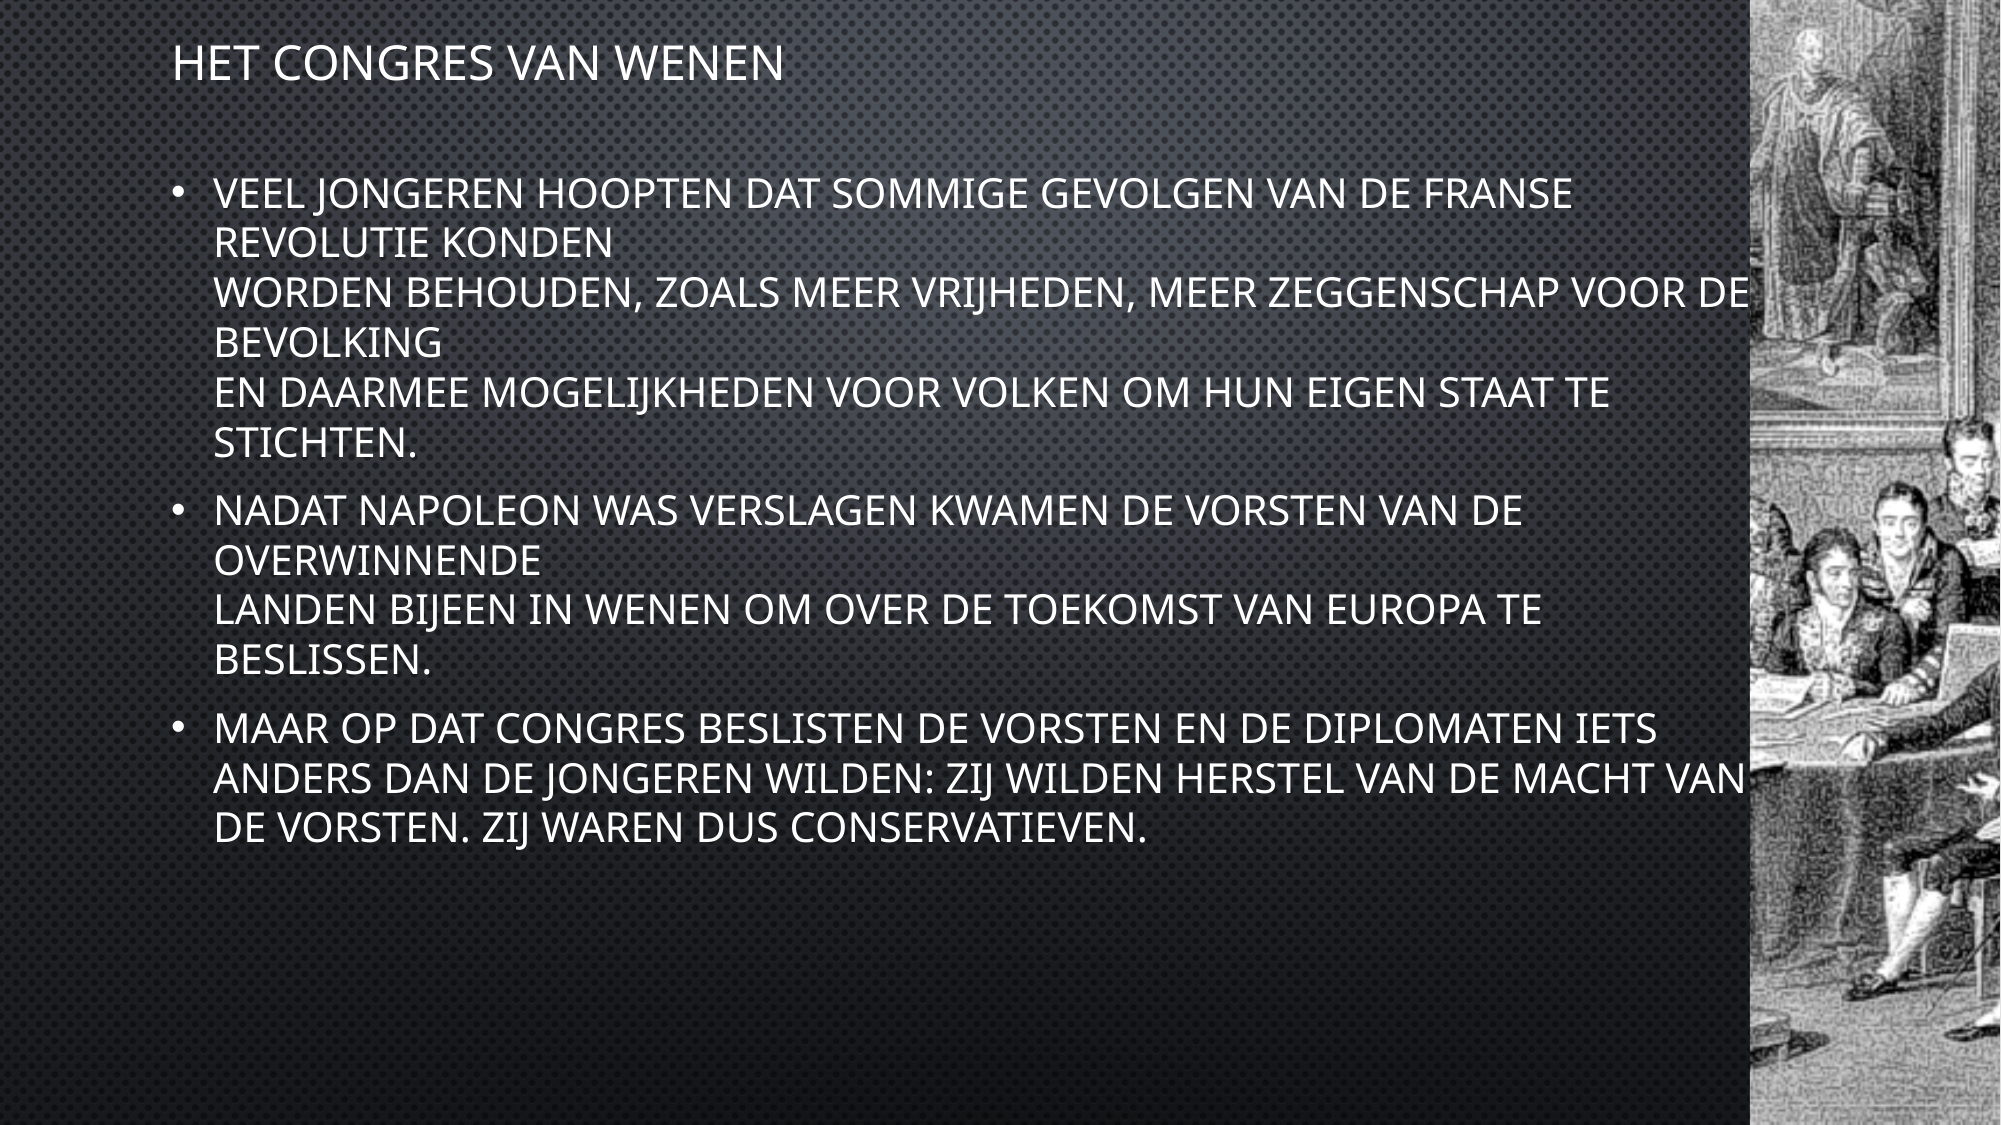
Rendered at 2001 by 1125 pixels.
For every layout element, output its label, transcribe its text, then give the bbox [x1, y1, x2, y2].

picture [1749, 0, 2000, 1125]
list Het Congres van Wenen Veel jongeren hoopten dat sommige gevolgen van de Franse Revolutie konden worden behouden, zoals meer vrijheden, meer zeggenschap voor de bevolking en daarmee mogelijkheden voor volken om hun eigen staat te stichten. Nadat Napoleon was verslagen kwamen de vorsten van de overwinnende landen bijeen in Wenen om over de toekomst van Europa te beslissen. Maar op dat congres beslisten de vorsten en de diplomaten iets anders dan de jongeren wilden: zij wilden herstel van de macht van de vorsten. Zij waren dus conservatieven. [156, 24, 1749, 861]
